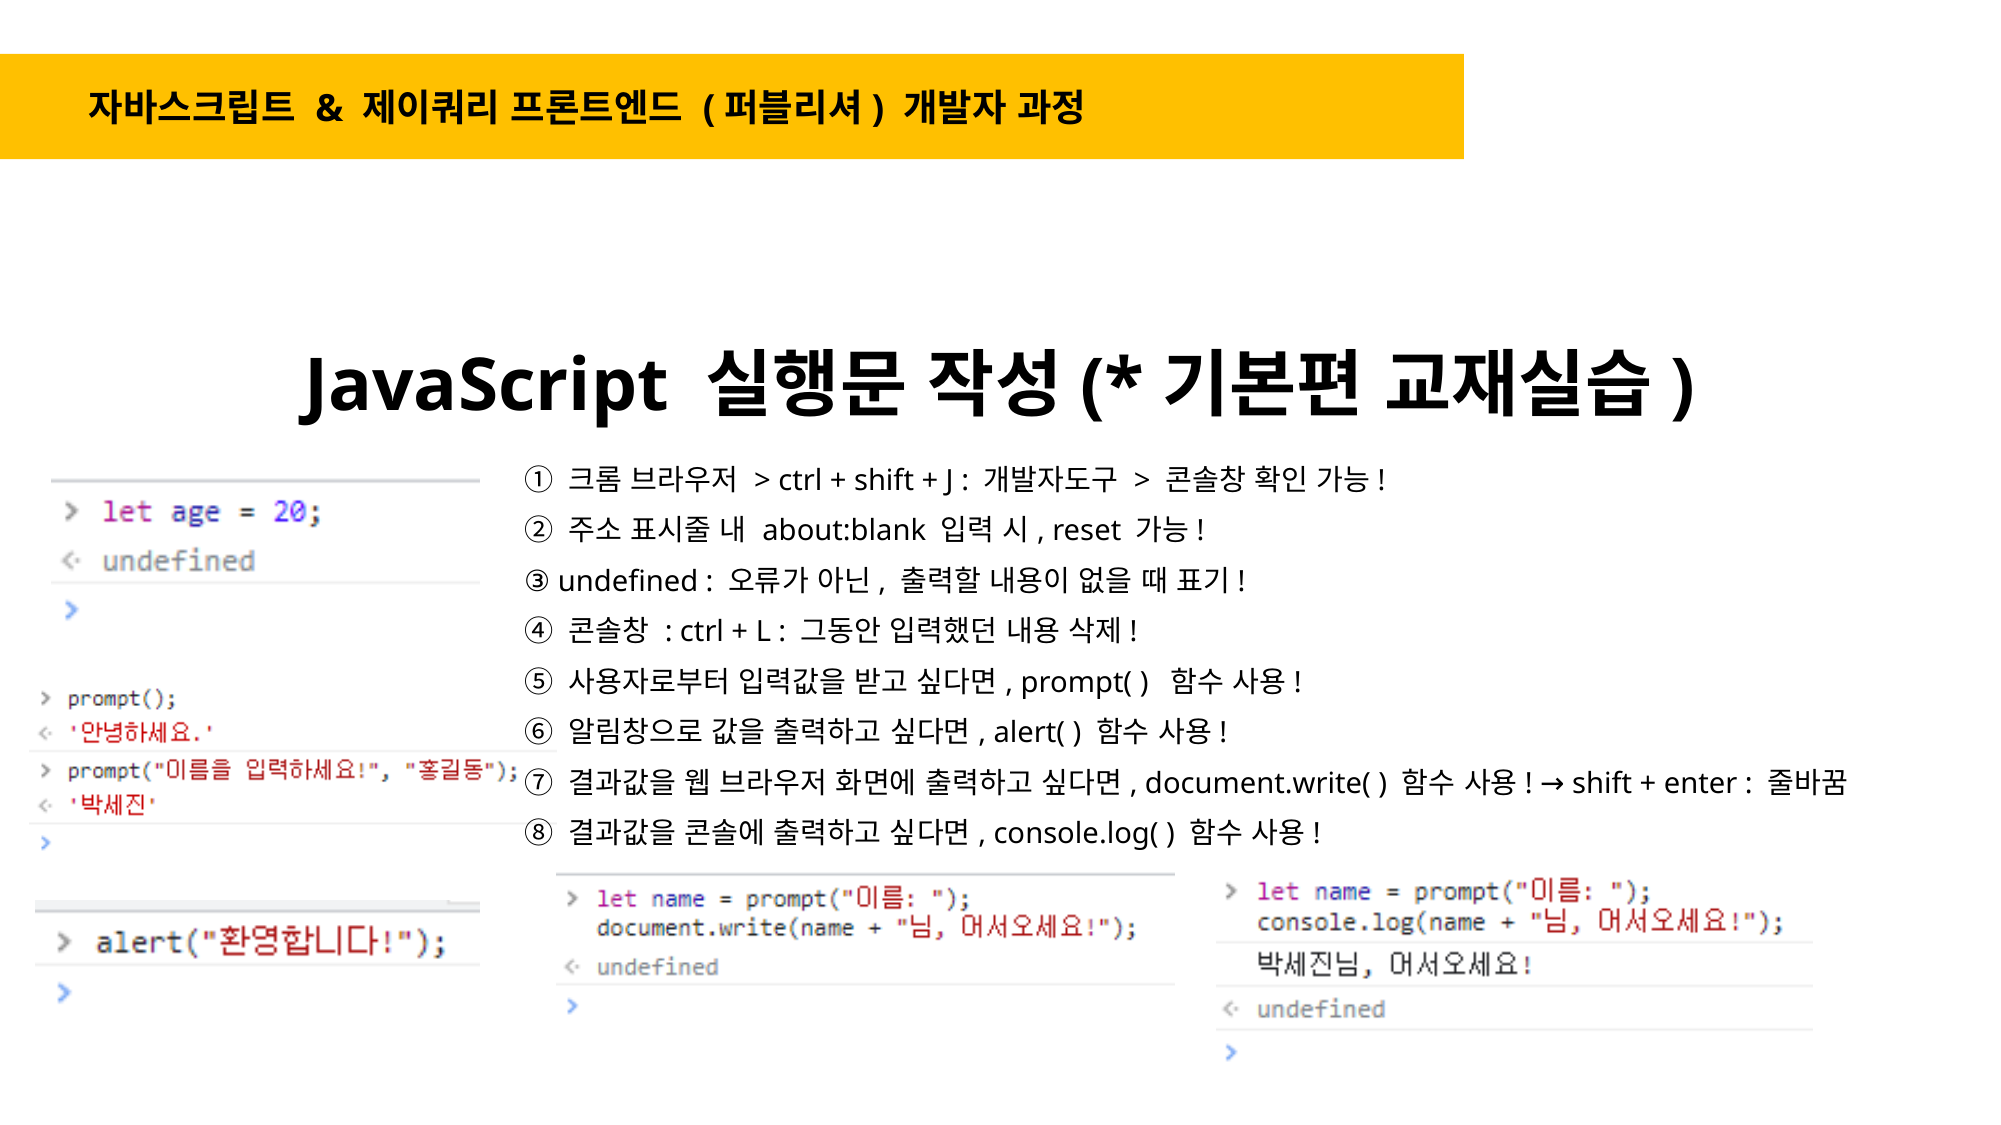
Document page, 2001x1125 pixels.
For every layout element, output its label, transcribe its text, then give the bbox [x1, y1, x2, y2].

text_box ④ 콘솔창 : ctrl + L : 그동안 입력했던 내용 삭제! [509, 605, 1406, 655]
picture [29, 680, 1175, 1050]
text_box JavaScript 실행문 작성(*기본편 교재실습) [277, 330, 1723, 433]
text_box ③ undefined : 오류가 아닌, 출력할 내용이 없을 때 표기! [509, 554, 1406, 605]
text_box ⑥ 알림창으로 값을 출력하고 싶다면, alert( ) 함수 사용! [557, 706, 1406, 756]
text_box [0, 53, 1464, 160]
picture [1216, 872, 1813, 1077]
text_box ⑦ 결과값을 웹 브라우저 화면에 출력하고 싶다면, document.write( ) 함수 사용! → shift + enter : 줄바꿈 [557, 756, 1927, 807]
text_box ⑤ 사용자로부터 입력값을 받고 싶다면, prompt( ) 함수 사용! [509, 655, 1406, 706]
text_box ⑧ 결과값을 콘솔에 출력하고 싶다면, console.log( ) 함수 사용! [557, 806, 1755, 857]
text_box ② 주소 표시줄 내 about:blank 입력 시, reset 가능! [509, 504, 1406, 554]
picture [35, 900, 480, 1063]
text_box ① 크롬 브라우저 > ctrl + shift + J : 개발자도구 > 콘솔창 확인 가능! [509, 453, 1491, 504]
picture [51, 478, 480, 668]
